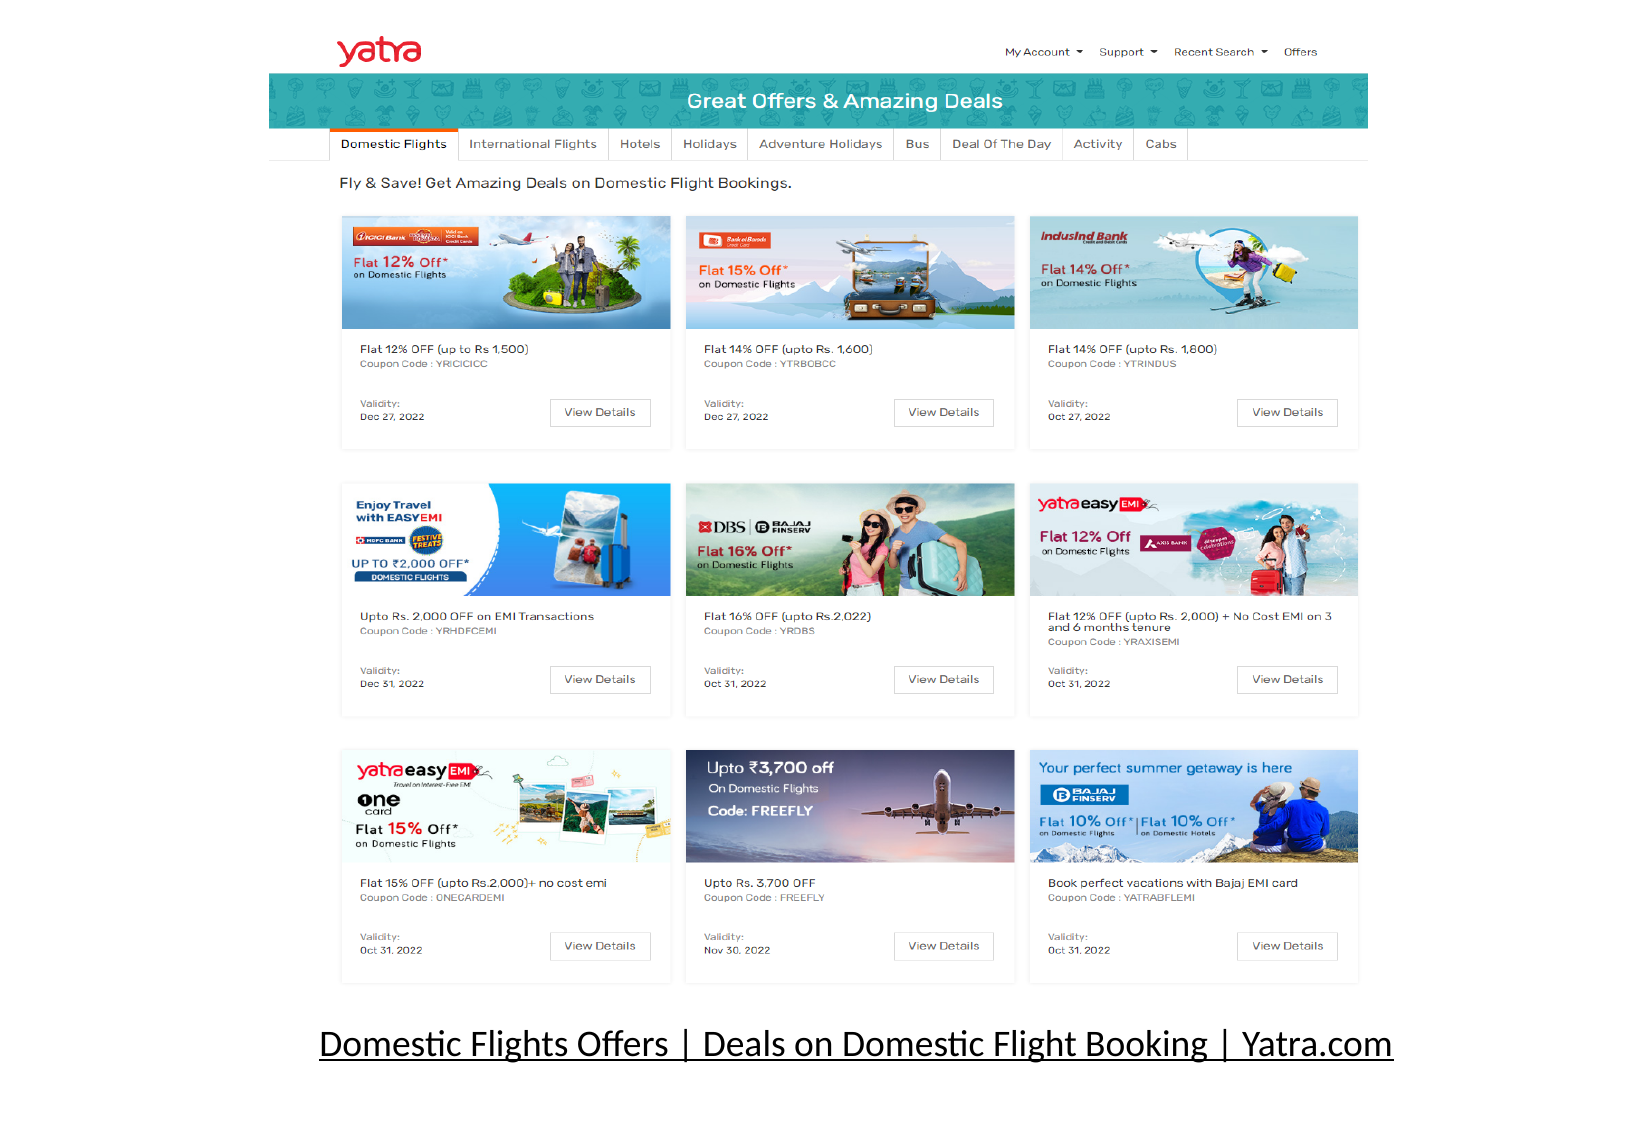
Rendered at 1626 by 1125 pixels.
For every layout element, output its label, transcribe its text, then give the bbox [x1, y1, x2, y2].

text_box Domestic Flights Offers | Deals on Domestic Flight Booking | Yatra.com [304, 1011, 1455, 1072]
picture [268, 35, 1368, 988]
